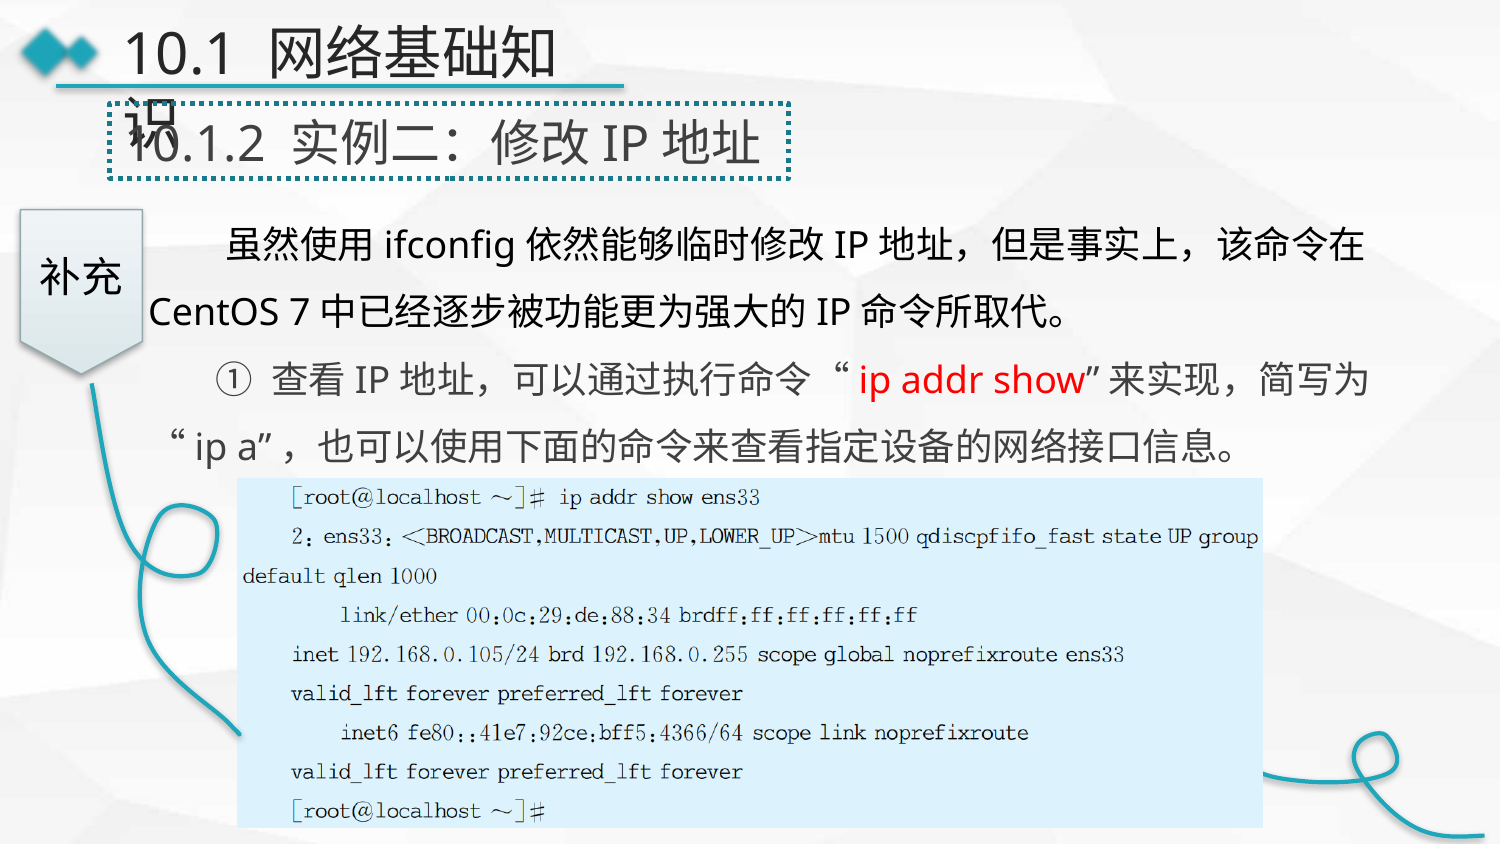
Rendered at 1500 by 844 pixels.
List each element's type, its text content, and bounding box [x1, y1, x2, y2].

text_box 10.1 网络基础知识 [107, 8, 631, 164]
text_box [28, 35, 60, 70]
text_box [89, 382, 231, 729]
text_box [1266, 726, 1485, 839]
text_box 补充 [19, 208, 144, 375]
text_box 10.1.2 实例二：修改IP地址 [109, 103, 789, 179]
text_box 虽然使用ifconfig依然能够临时修改IP地址，但是事实上，该命令在CentOS 7中已经逐步被功能更为强大的IP命令所取代。 ① 查看IP地址，可以通过执行命令“ip addr show”来实现，简写为“ip a”，也可以使用下面的命令来查看指定设备的网络接口信息。 [133, 190, 1423, 476]
picture [0, 0, 1500, 844]
text_box [72, 43, 91, 62]
